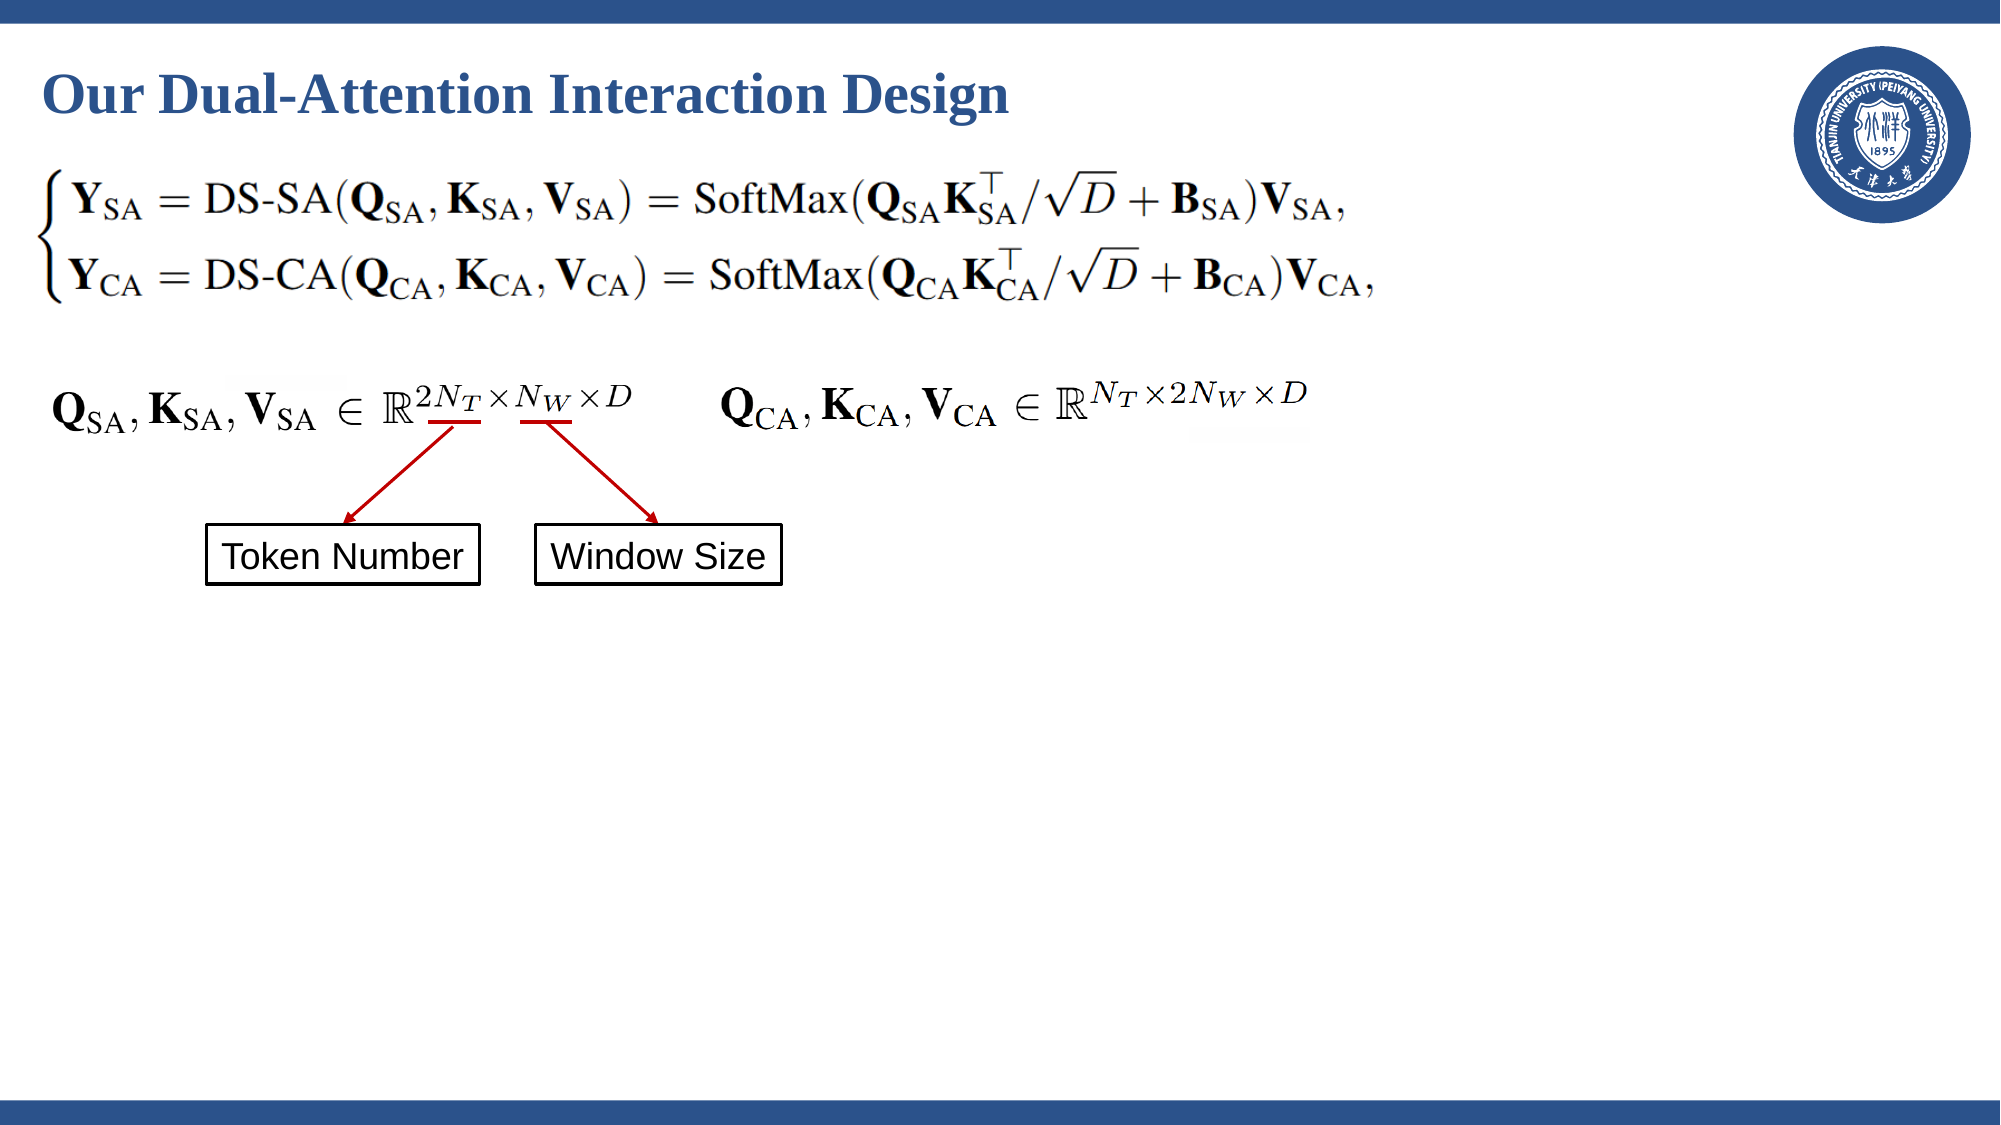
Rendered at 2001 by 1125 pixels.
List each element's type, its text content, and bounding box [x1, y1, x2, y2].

text_box [0, 0, 2000, 25]
picture [28, 149, 1388, 317]
text_box [0, 1099, 2000, 1125]
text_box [1793, 46, 1971, 224]
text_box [44, 374, 636, 439]
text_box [204, 422, 481, 585]
text_box Our Dual-Attention Interaction Design [26, 48, 1600, 133]
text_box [718, 372, 1310, 443]
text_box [519, 422, 784, 585]
